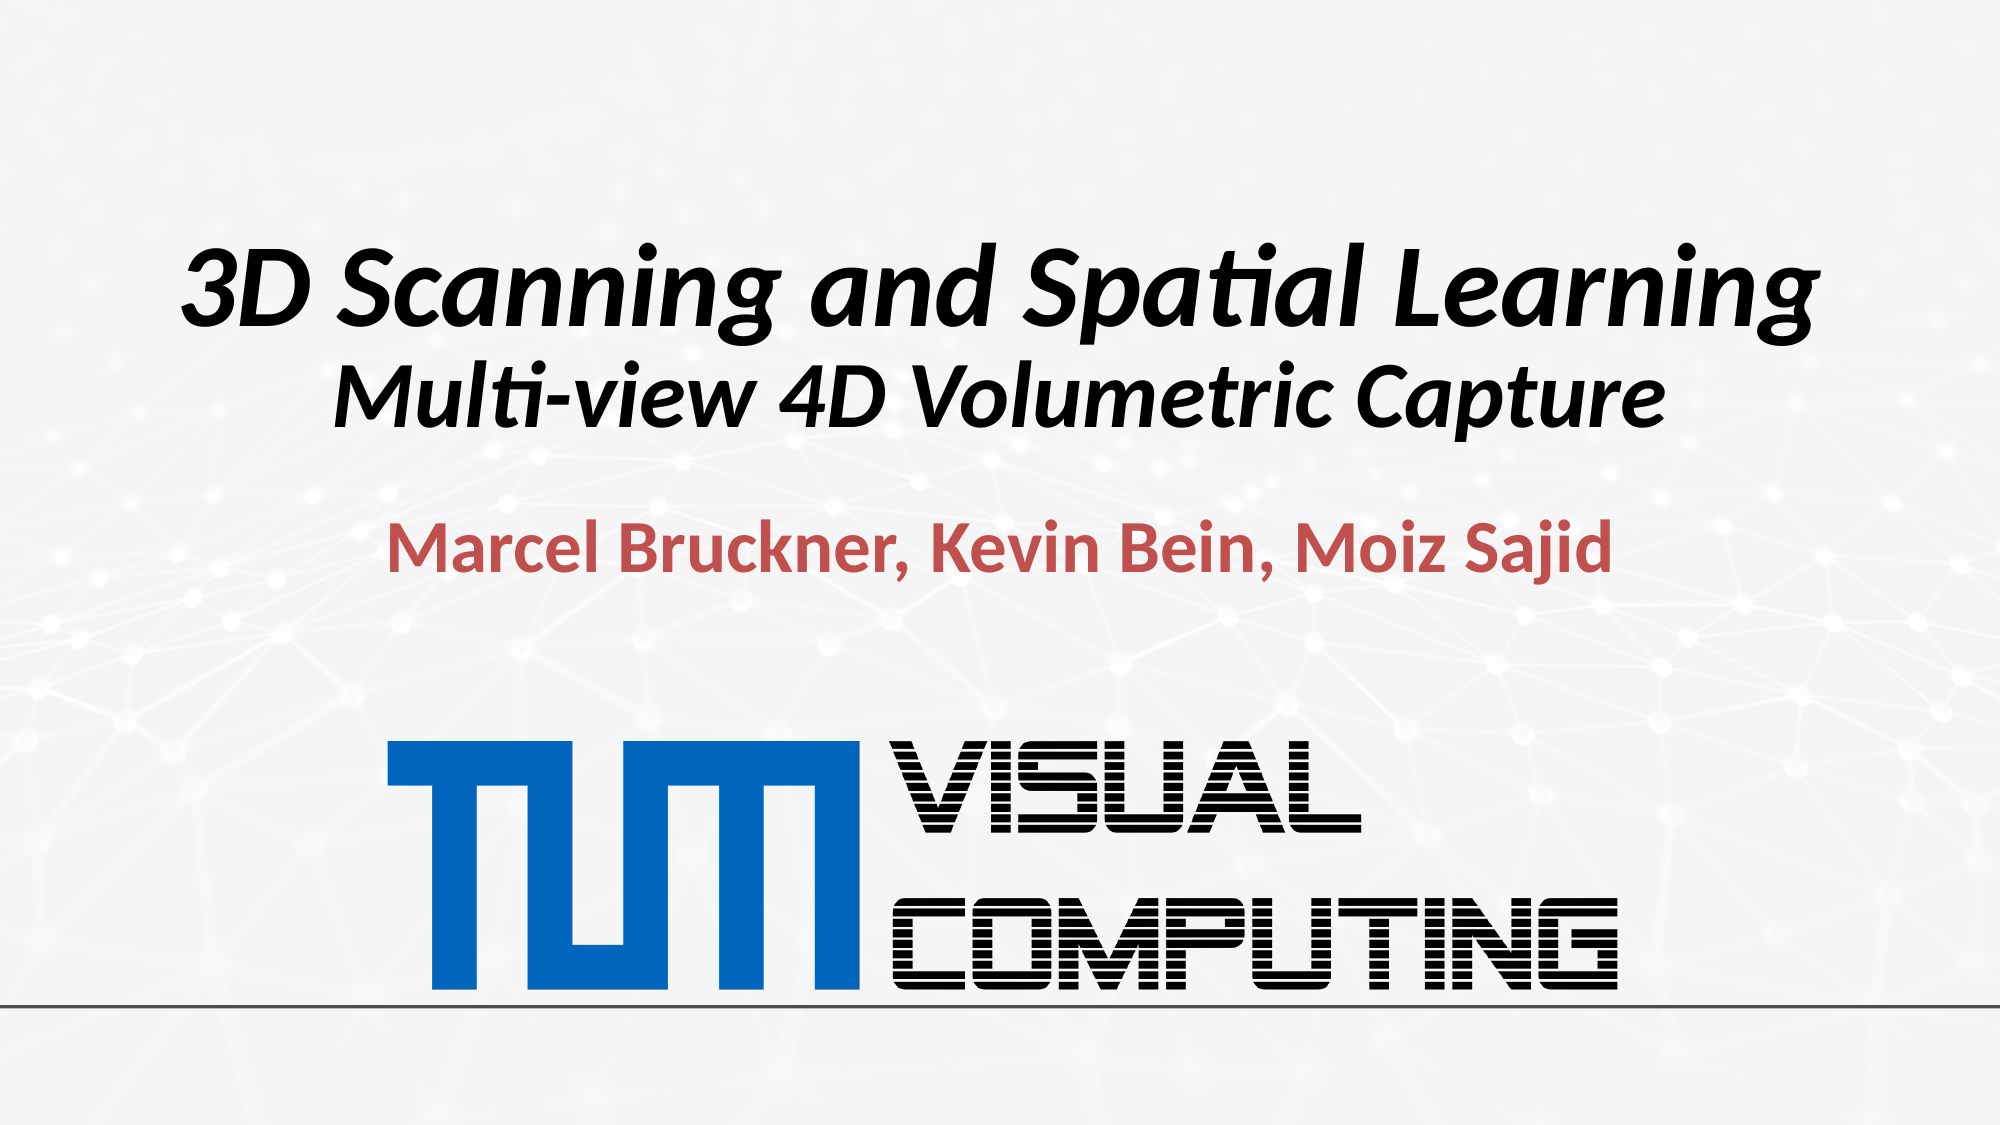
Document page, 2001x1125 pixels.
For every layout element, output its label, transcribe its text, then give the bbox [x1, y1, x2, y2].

subtitle Marcel Bruckner, Kevin Bein, Moiz Sajid [300, 476, 1700, 632]
title 3D Scanning and Spatial Learning Multi-view 4D Volumetric Capture [150, 214, 1850, 475]
picture [387, 735, 1624, 999]
